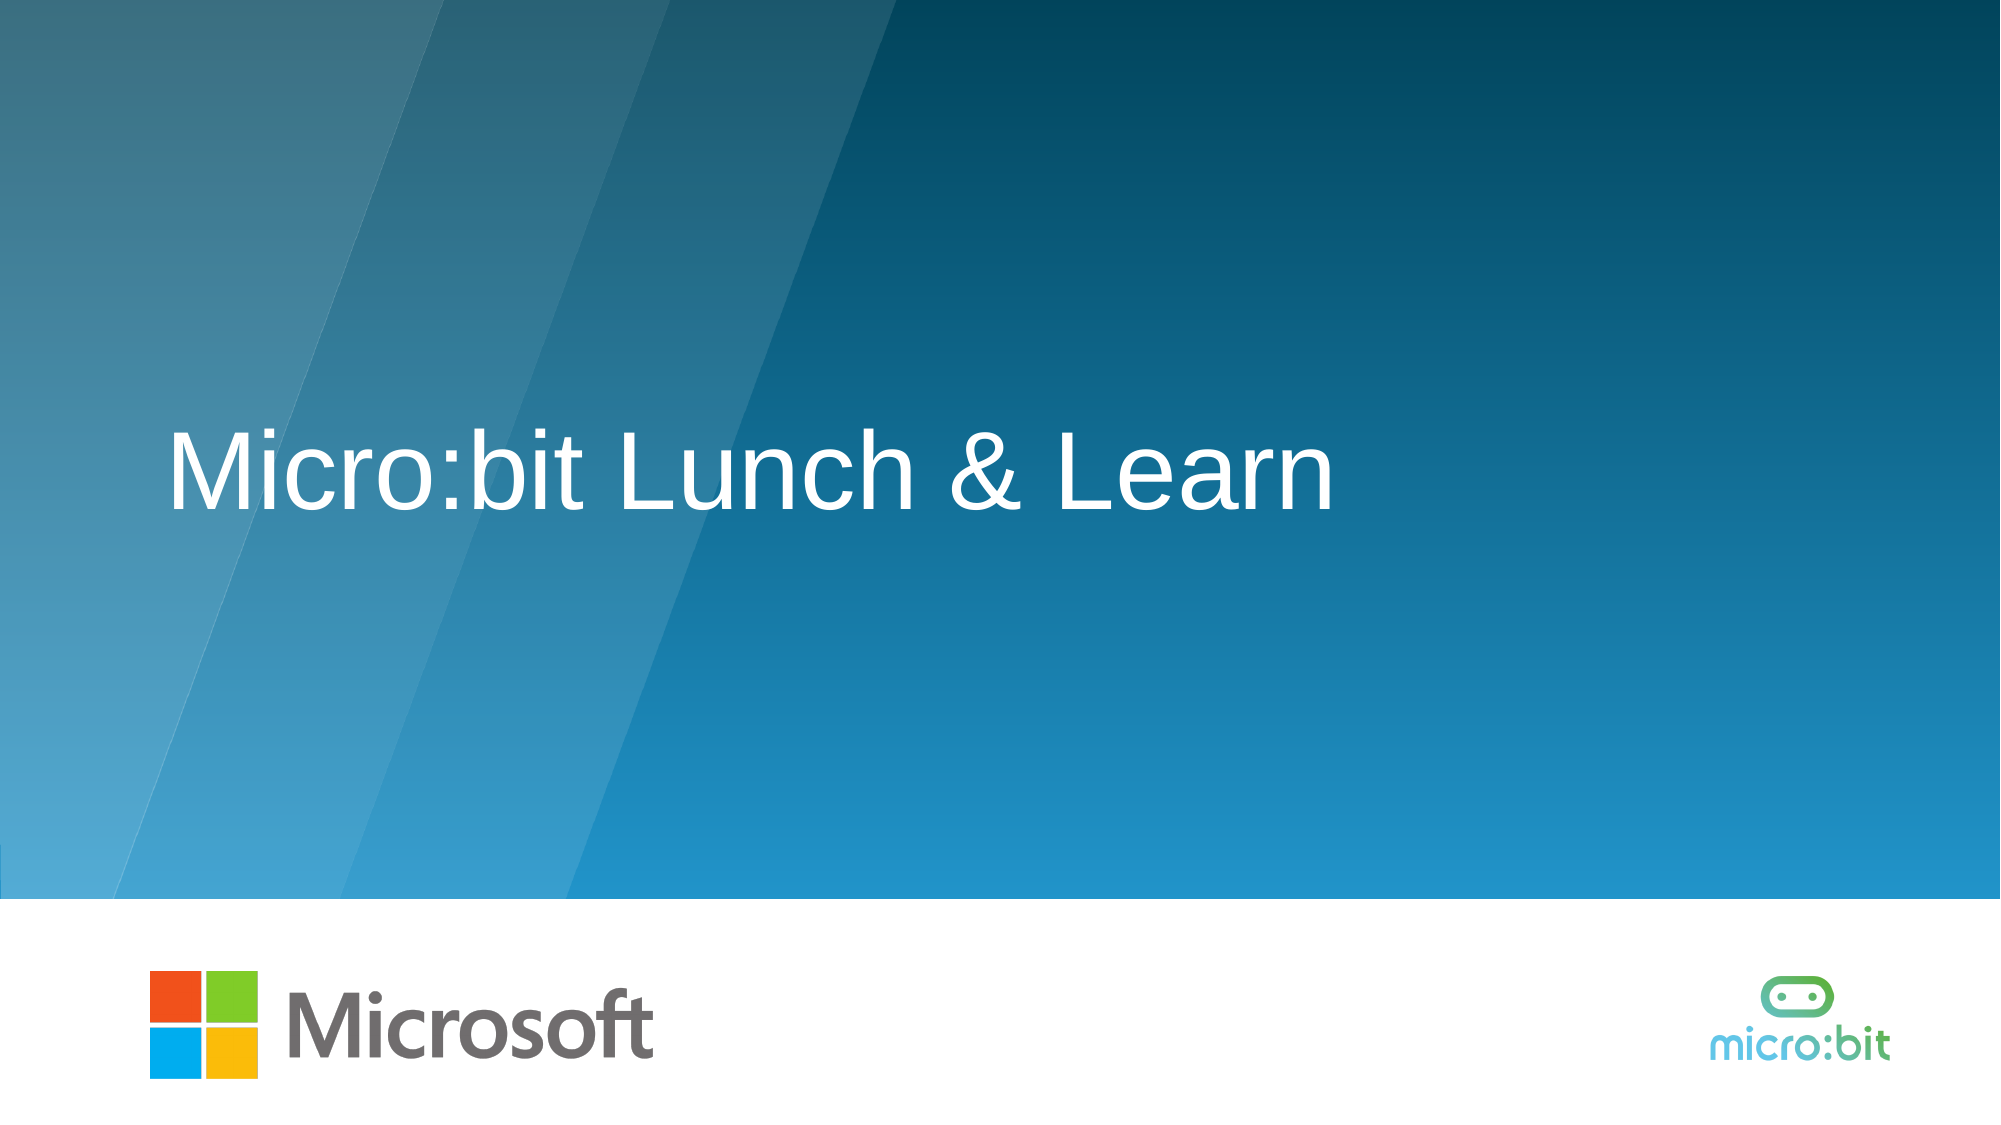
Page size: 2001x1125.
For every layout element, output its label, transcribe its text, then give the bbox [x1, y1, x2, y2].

list Micro:bit Lunch & Learn [150, 289, 1775, 547]
picture [1704, 971, 1898, 1072]
picture [0, 0, 914, 1125]
